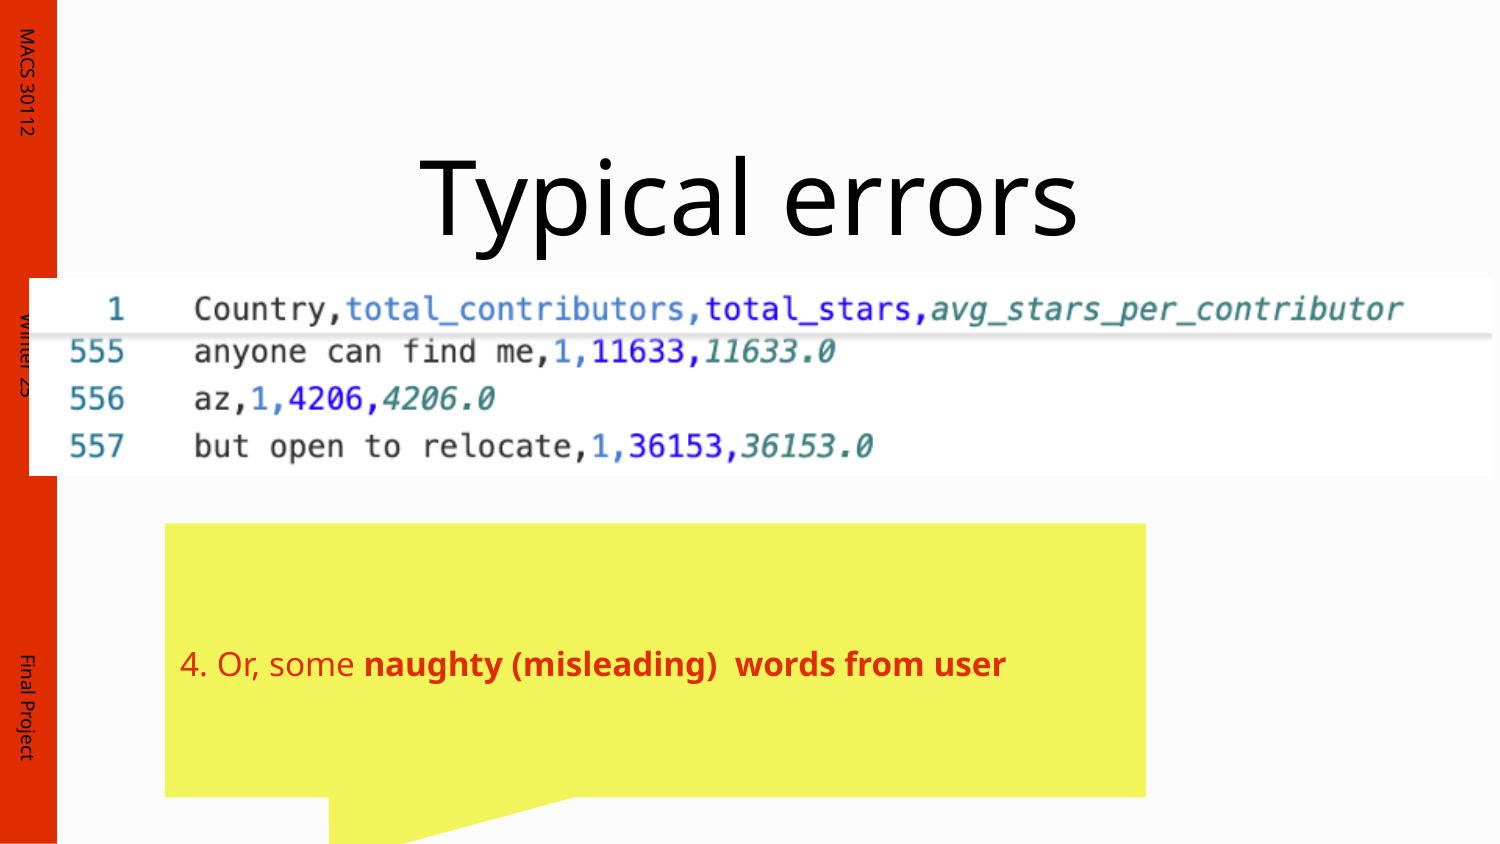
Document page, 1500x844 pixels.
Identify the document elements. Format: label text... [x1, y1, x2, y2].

text_box 4. Or, some naughty (misleading) words from user [165, 523, 1146, 844]
text_box Winter 25 [0, 298, 57, 546]
text_box Final Project [0, 582, 57, 833]
text_box MACS 30112 [0, 13, 57, 279]
picture [28, 278, 1492, 476]
subtitle Typical errors [259, 28, 1241, 276]
